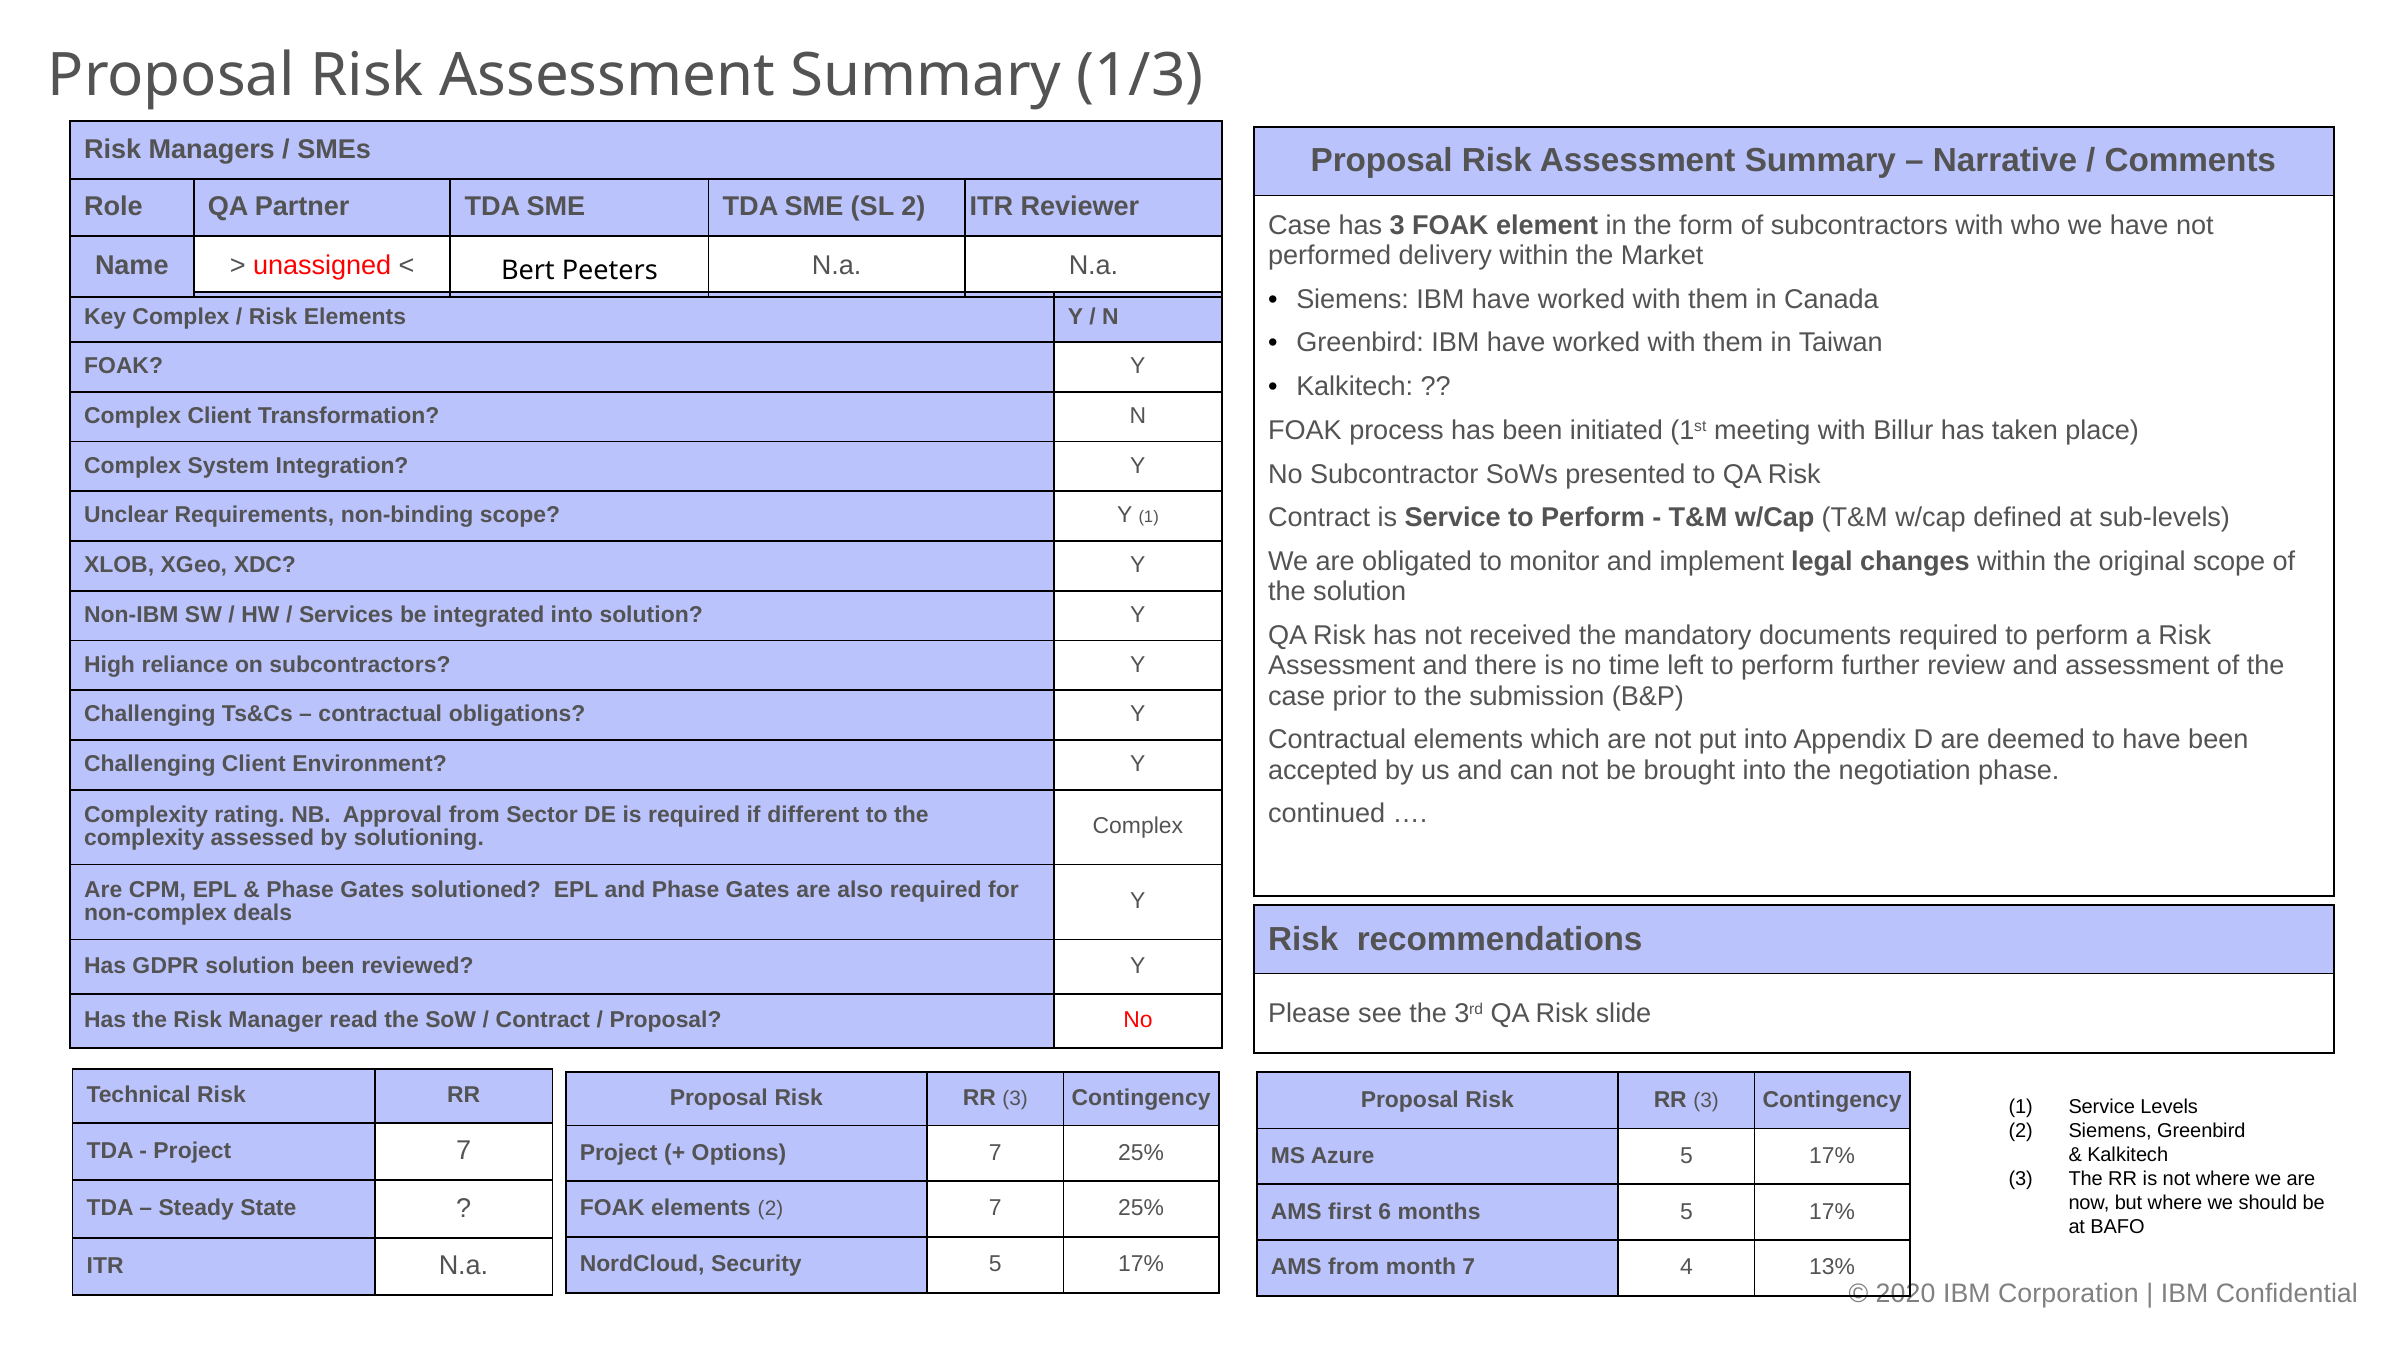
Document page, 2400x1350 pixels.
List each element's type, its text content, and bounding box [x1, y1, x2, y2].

table_cell 25% [1064, 1126, 1218, 1180]
table_cell Complexity rating. NB. Approval from Sector DE is required if different to the complexity assessed by solutioning. [71, 791, 1053, 864]
table_cell Complex [1055, 791, 1221, 864]
table_header Risk Managers / SMEs [71, 122, 1221, 178]
table_cell FOAK? [71, 343, 1053, 391]
table_header Contingency [1064, 1073, 1218, 1125]
table_cell ITR [73, 1239, 374, 1294]
table_cell ITR Reviewer [966, 180, 1221, 235]
table_cell 17% [1064, 1238, 1218, 1292]
table_cell N [1055, 393, 1221, 441]
table_cell ? [376, 1181, 552, 1237]
table_cell Challenging Ts&Cs – contractual obligations? [71, 691, 1053, 739]
table_cell Y [1055, 641, 1221, 689]
table_cell Y [1055, 741, 1221, 789]
table_cell Non-IBM SW / HW / Services be integrated into solution? [71, 592, 1053, 640]
table_cell QA Partner [195, 180, 449, 235]
table_cell 5 [928, 1238, 1063, 1292]
table_cell 17% [1755, 1185, 1909, 1239]
table_cell 17% [1755, 1129, 1909, 1183]
table_header Proposal Risk [1258, 1073, 1617, 1128]
table_cell Y (1) [1055, 492, 1221, 540]
table_cell N.a. [966, 237, 1221, 296]
table_header RR (3) [1619, 1073, 1754, 1128]
table_cell XLOB, XGeo, XDC? [71, 542, 1053, 590]
table_cell Y [1055, 442, 1221, 490]
table_cell N.a. [709, 237, 964, 296]
table_cell FOAK elements (2) [567, 1182, 926, 1236]
table_header Proposal Risk [567, 1073, 926, 1125]
table_cell Case has 3 FOAK element in the form of subcontractors with who we have not performed delivery within the Market Siemens: IBM have worked with them in Canada Greenbird: IBM have worked with them in Taiwan Kalkitech: ?? FOAK process has been initiated (1st meeting with Billur has taken place) No Subcontractor SoWs presented to QA Risk Contract is Service to Perform - T&M w/Cap (T&M w/cap defined at sub-levels) We are obligated to monitor and implement legal changes within the original scope of the solution QA Risk has not received the mandatory documents required to perform a Risk Assessment and there is no time left to perform further review and assessment of the case prior to the submission (B&P) Contractual elements which are not put into Appendix D are deemed to have been accepted by us and can not be brought into the negotiation phase. continued …. [1255, 196, 2333, 895]
table_cell TDA SME [451, 180, 708, 235]
table_cell Y [1055, 343, 1221, 391]
text_box Service Levels Siemens, Greenbird & Kalkitech The RR is not where we are now, but where we should be at BAFO [1993, 1085, 2353, 1245]
table_cell 25% [1064, 1182, 1218, 1236]
table_cell 5 [1619, 1185, 1754, 1239]
table_cell Y [1055, 691, 1221, 739]
table_cell Complex System Integration? [71, 442, 1053, 490]
table_cell 4 [1619, 1241, 1754, 1295]
table_cell Y [1055, 865, 1221, 939]
table_cell 5 [1619, 1129, 1754, 1183]
table_cell MS Azure [1258, 1129, 1617, 1183]
table_cell 13% [1755, 1241, 1909, 1295]
table_cell Y [1055, 592, 1221, 640]
table_cell 7 [928, 1182, 1063, 1236]
table_cell Name [71, 237, 193, 296]
table_cell Challenging Client Environment? [71, 741, 1053, 789]
table_header Key Complex / Risk Elements [71, 298, 1053, 341]
table_cell High reliance on subcontractors? [71, 641, 1053, 689]
table_cell TDA – Steady State [73, 1181, 374, 1237]
table_cell Please see the 3rd QA Risk slide [1255, 974, 2333, 1052]
table_cell No [1055, 995, 1221, 1047]
table_header Y / N [1055, 298, 1221, 341]
table_cell Project (+ Options) [567, 1126, 926, 1180]
table_cell Y [1055, 542, 1221, 590]
table_header RR [376, 1070, 552, 1122]
table_cell Unclear Requirements, non-binding scope? [71, 492, 1053, 540]
table_header RR (3) [928, 1073, 1063, 1125]
table_cell 7 [376, 1124, 552, 1179]
table_cell Role [71, 180, 193, 235]
table_cell Bert Peeters [451, 237, 708, 296]
table_cell TDA SME (SL 2) [709, 180, 964, 235]
text_box Proposal Risk Assessment Summary (1/3) [47, 35, 2328, 127]
table_header Technical Risk [73, 1070, 374, 1122]
table_cell Has the Risk Manager read the SoW / Contract / Proposal? [71, 995, 1053, 1047]
table_cell AMS from month 7 [1258, 1241, 1617, 1295]
table_cell Has GDPR solution been reviewed? [71, 940, 1053, 993]
table_cell NordCloud, Security [567, 1238, 926, 1292]
table_cell N.a. [376, 1239, 552, 1294]
table_cell 7 [928, 1126, 1063, 1180]
table_cell Y [1055, 940, 1221, 993]
table_cell Complex Client Transformation? [71, 393, 1053, 441]
table_cell TDA - Project [73, 1124, 374, 1179]
table_cell > unassigned < [195, 237, 449, 296]
table_cell Are CPM, EPL & Phase Gates solutioned? EPL and Phase Gates are also required for non-complex deals [71, 865, 1053, 939]
table_header Contingency [1755, 1073, 1909, 1128]
table_header Proposal Risk Assessment Summary – Narrative / Comments [1255, 128, 2333, 195]
table_cell AMS first 6 months [1258, 1185, 1617, 1239]
table_header Risk recommendations [1255, 906, 2333, 973]
